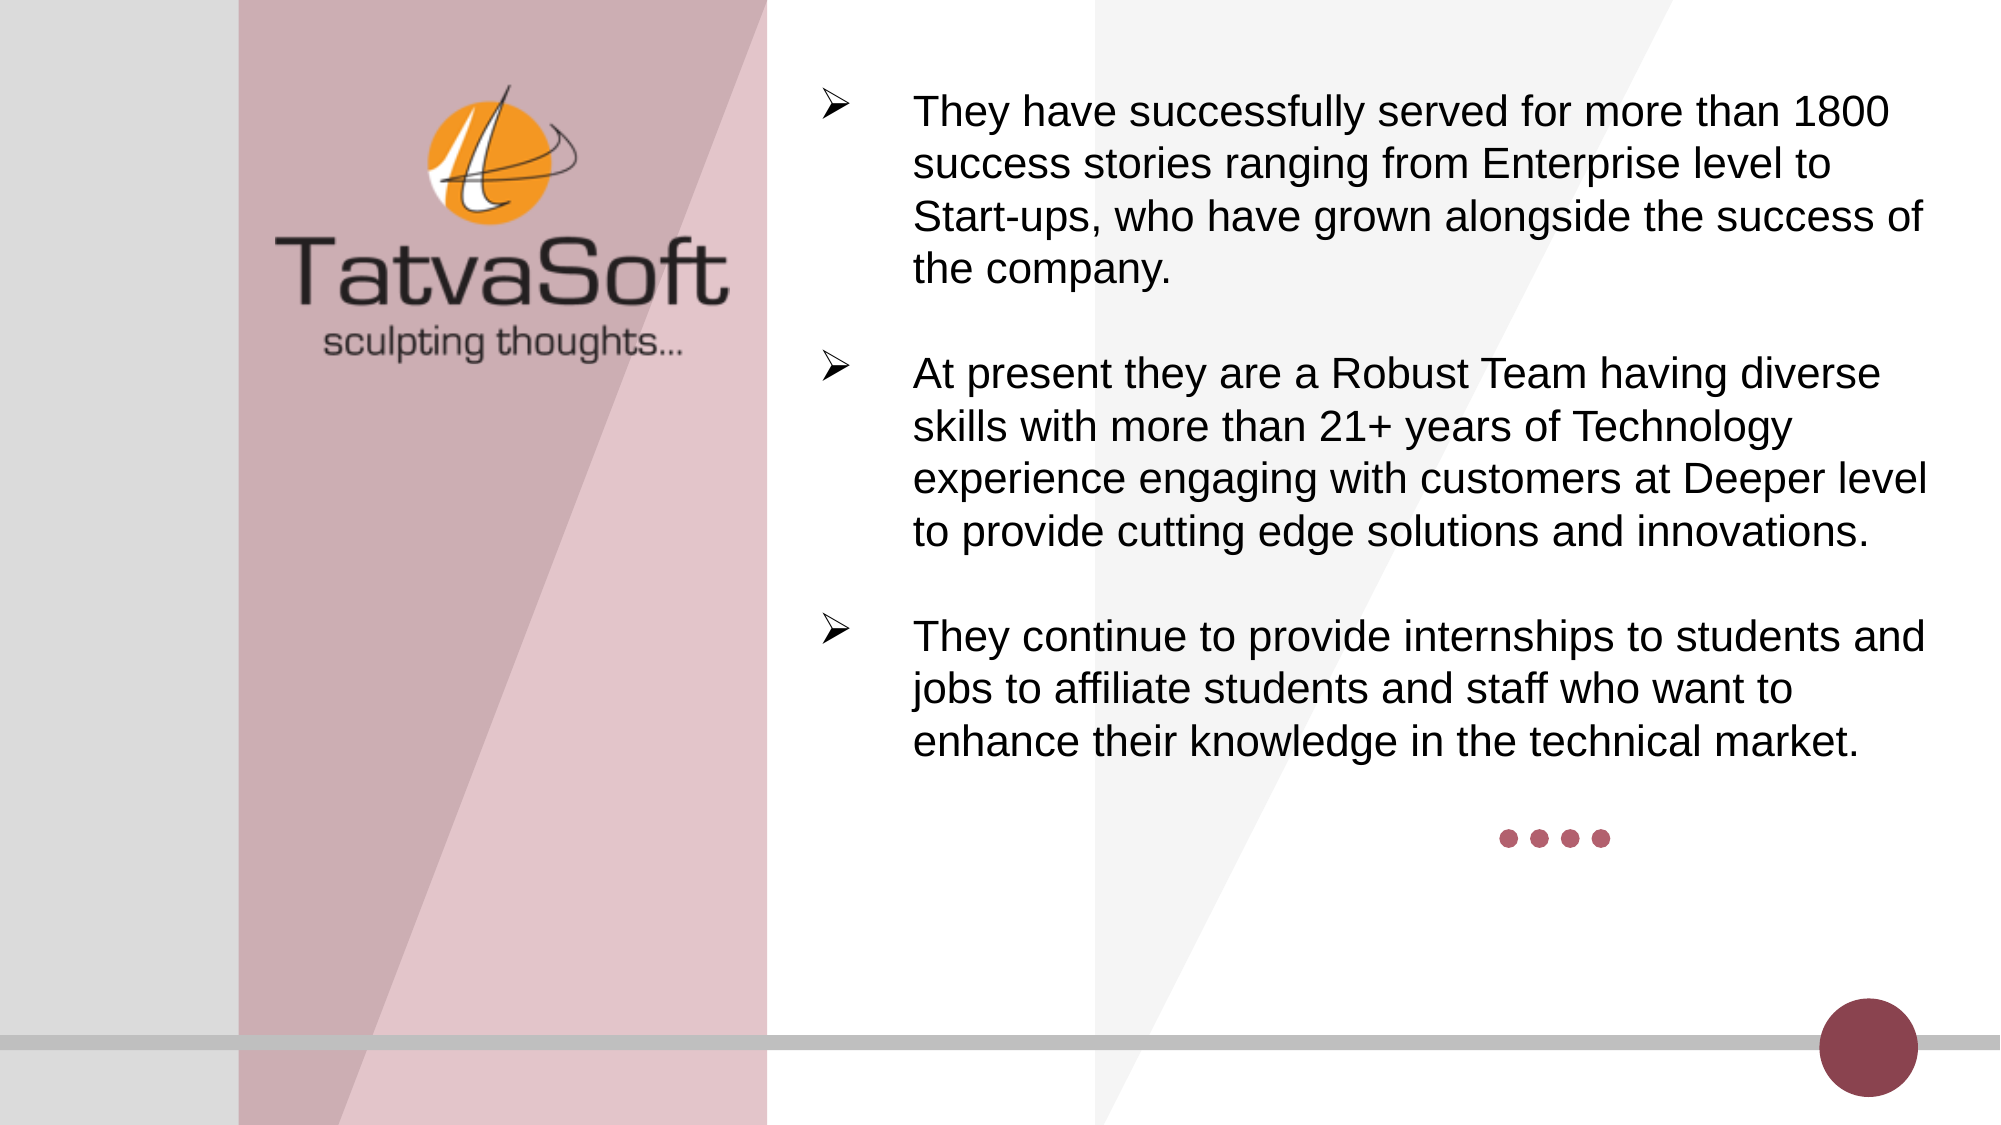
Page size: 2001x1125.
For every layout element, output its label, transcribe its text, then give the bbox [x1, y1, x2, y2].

picture [275, 0, 730, 454]
text_box [1818, 997, 1920, 1099]
text_box [768, 1034, 1820, 1051]
text_box [1918, 1034, 2000, 1051]
text_box They have successfully served for more than 1800 success stories ranging from Enterprise level to Start-ups, who have grown alongside the success of the company. At present they are a Robust Team having diverse skills with more than 21+ years of Technology experience engaging with customers at Deeper level to provide cutting edge solutions and innovations. They continue to provide internships to students and jobs to affiliate students and staff who want to enhance their knowledge in the technical market. [804, 75, 1950, 826]
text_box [0, 0, 768, 1125]
